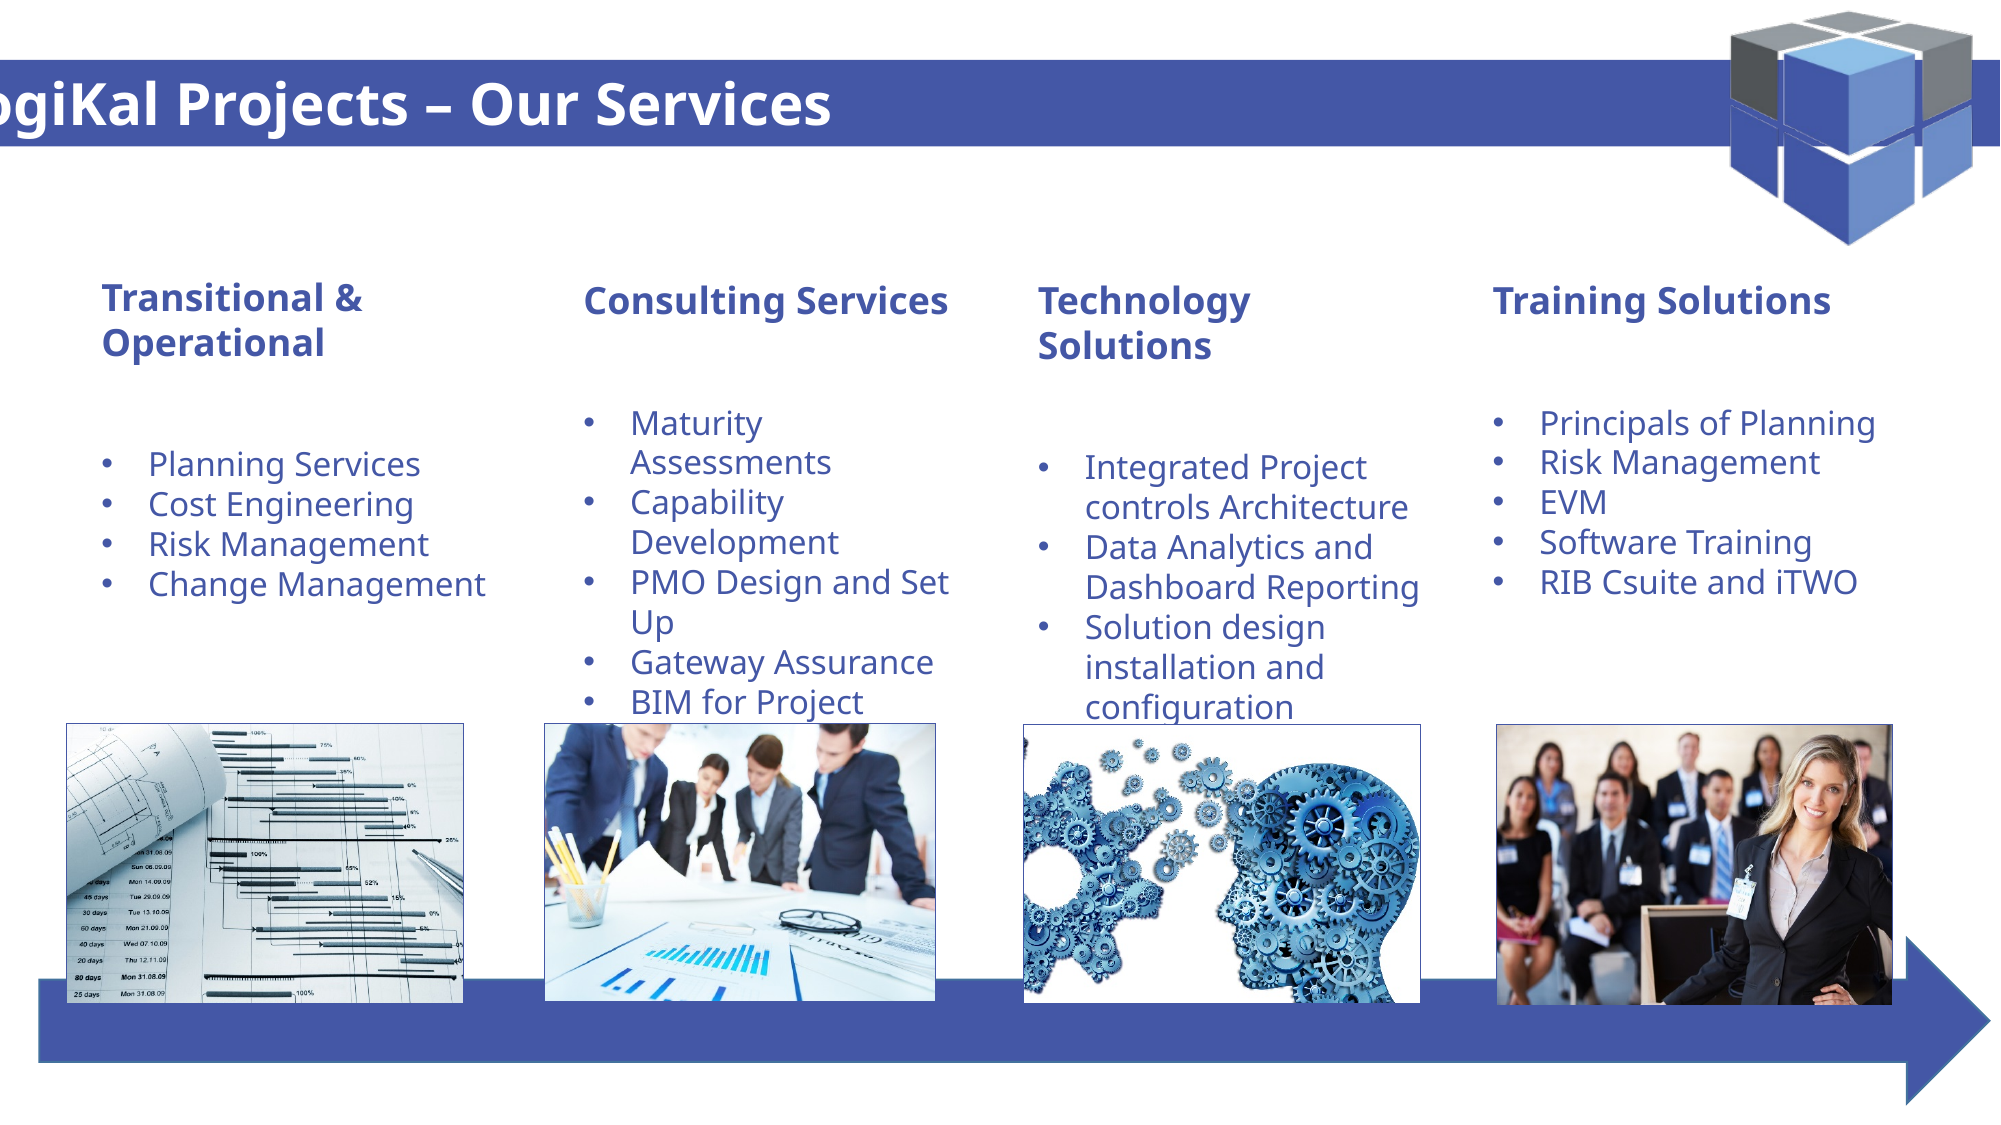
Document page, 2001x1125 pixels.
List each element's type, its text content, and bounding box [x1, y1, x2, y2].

text_box Technology Solutions Integrated Project controls Architecture Data Analytics and Dashboard Reporting Solution design installation and configuration [1023, 269, 1439, 894]
text_box Transitional & Operational Planning Services Cost Engineering Risk Management Change Management [86, 266, 528, 771]
text_box Consulting Services Maturity Assessments Capability Development PMO Design and Set Up Gateway Assurance BIM for Project Controls [568, 269, 984, 889]
text_box LogiKal Projects – Our Services [0, 59, 848, 145]
text_box Training Solutions Principals of Planning Risk Management EVM Software Training RIB Csuite and iTWO [1477, 269, 1893, 609]
text_box [38, 935, 1991, 1106]
picture [1496, 724, 1893, 1006]
picture [544, 723, 936, 1002]
picture [1023, 724, 1421, 1004]
picture [66, 723, 464, 1004]
picture [1720, 0, 1981, 249]
